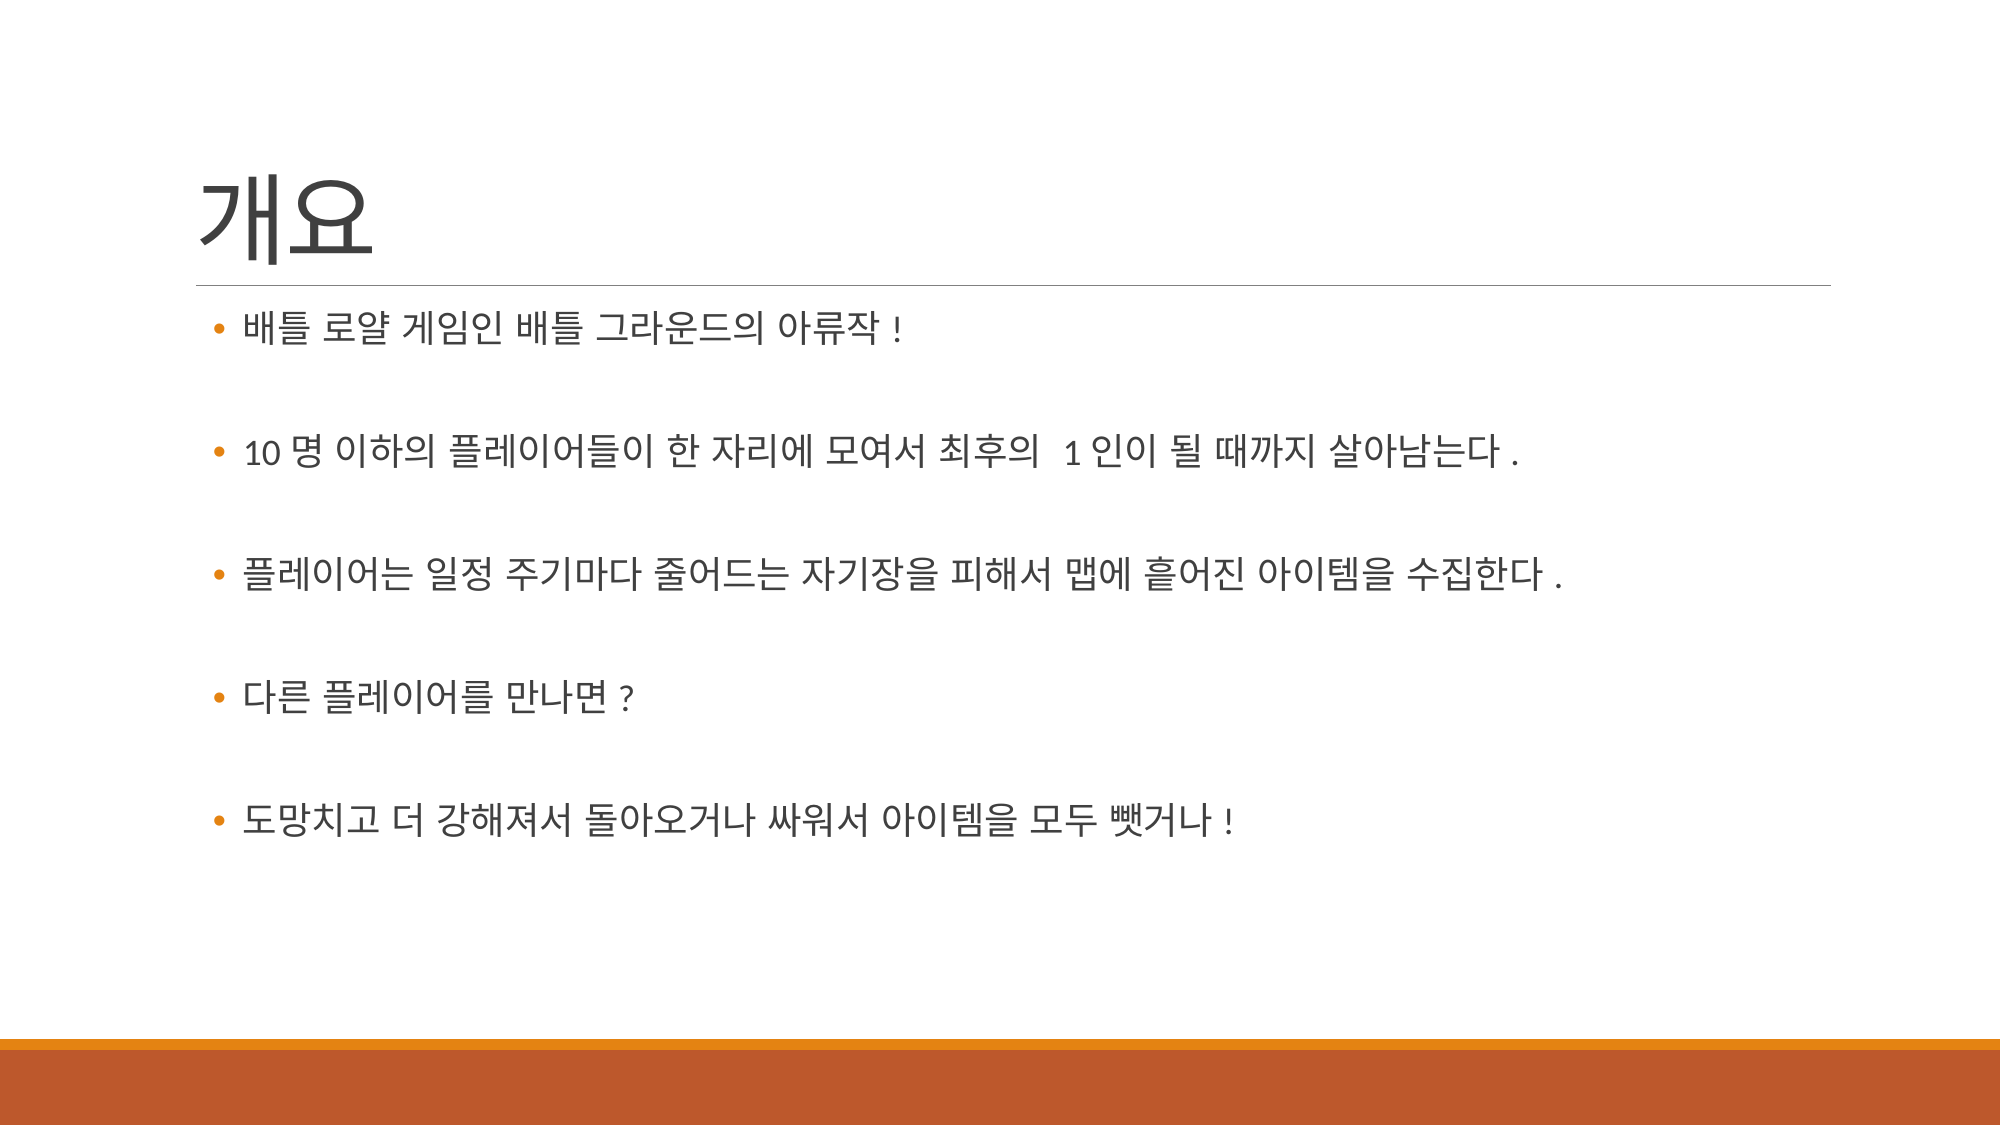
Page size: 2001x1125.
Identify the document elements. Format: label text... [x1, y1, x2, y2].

list 배틀 로얄 게임인 배틀 그라운드의 아류작! 10명 이하의 플레이어들이 한 자리에 모여서 최후의 1인이 될 때까지 살아남는다. 플레이어는 일정 주기마다 줄어드는 자기장을 피해서 맵에 흩어진 아이템을 수집한다. 다른 플레이어를 만나면? 도망치고 더 강해져서 돌아오거나 싸워서 아이템을 모두 뺏거나! [180, 302, 1830, 963]
title 개요 [180, 47, 1830, 285]
